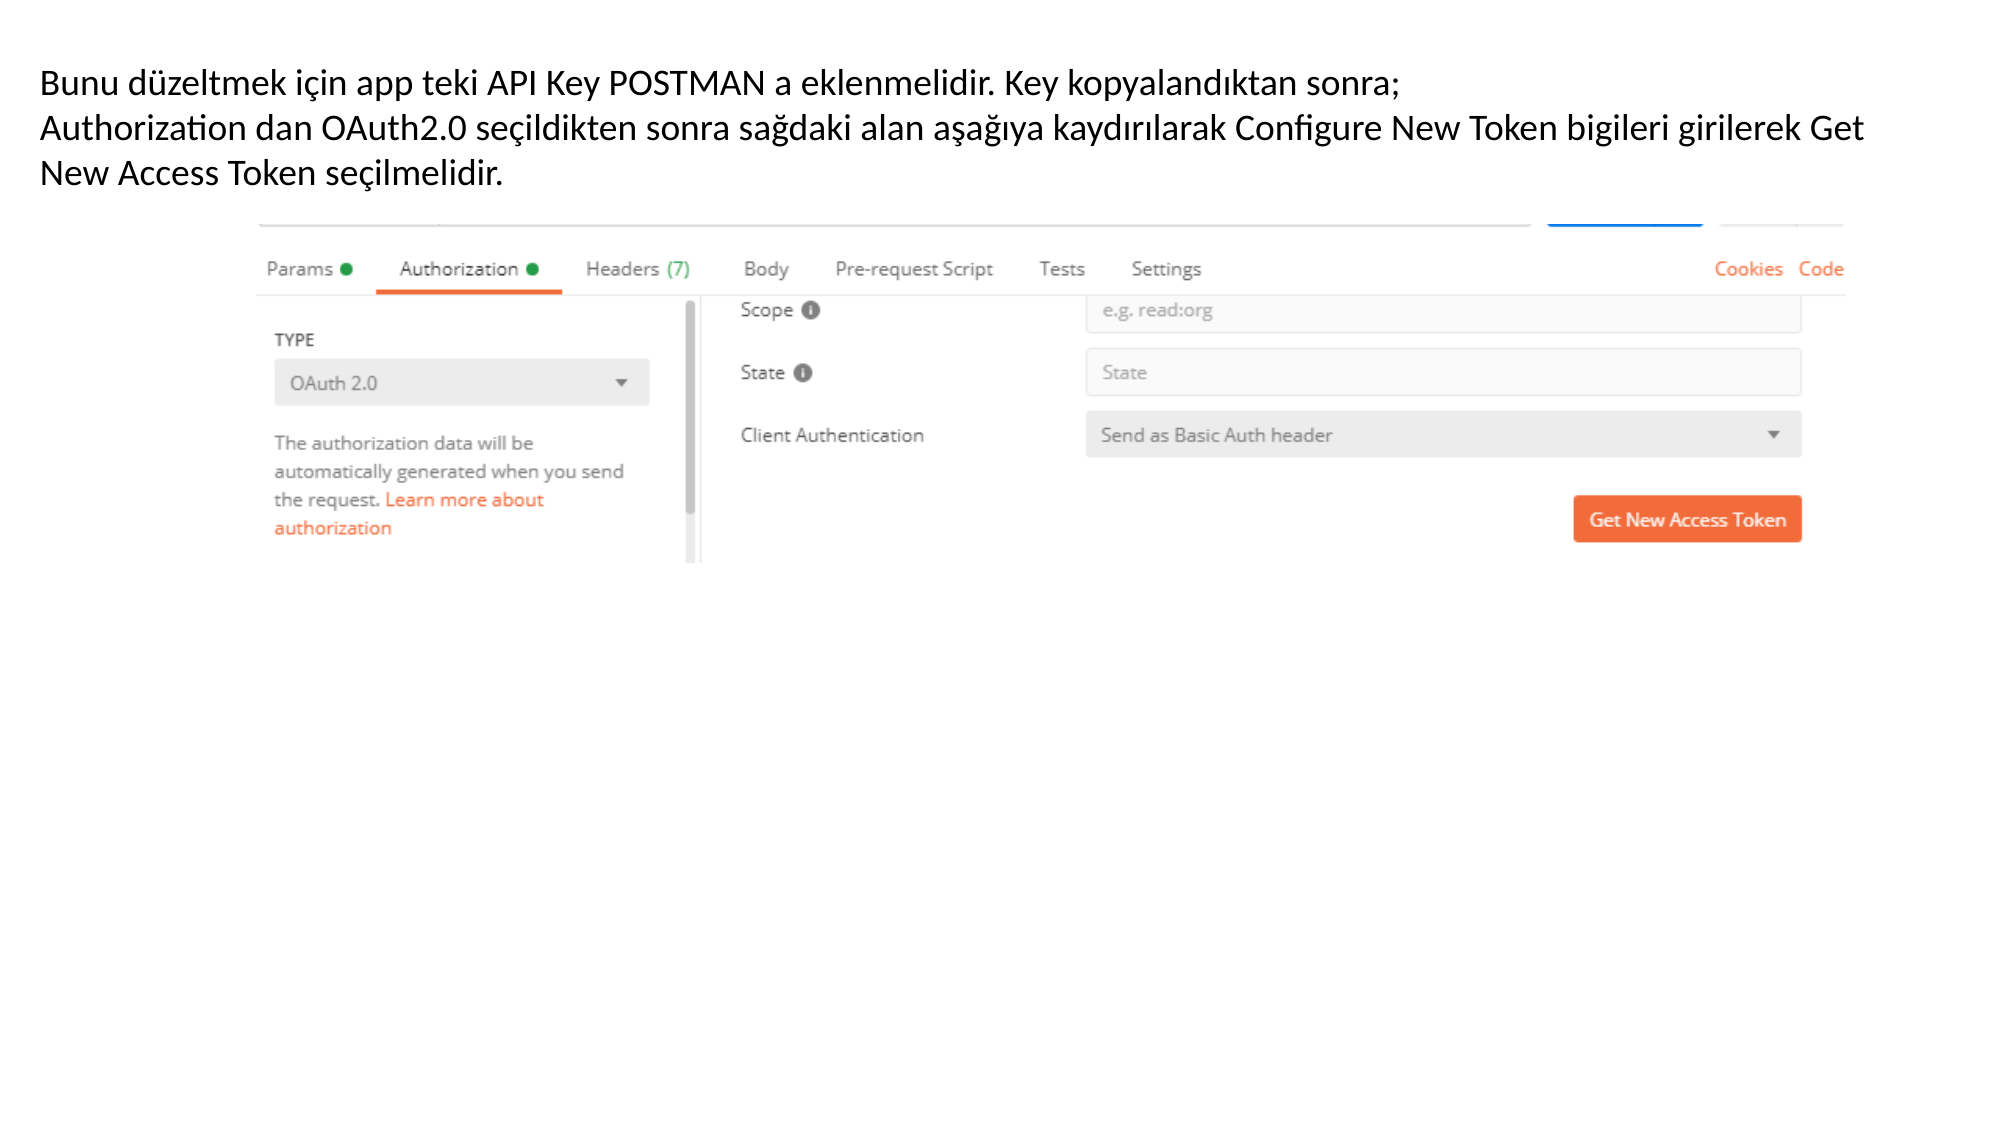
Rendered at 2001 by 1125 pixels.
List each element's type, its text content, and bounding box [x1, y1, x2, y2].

text_box Bunu düzeltmek için app teki API Key POSTMAN a eklenmelidir. Key kopyalandıktan sonra; Authorization dan OAuth2.0 seçildikten sonra sağdaki alan aşağıya kaydırılarak Configure New Token bigileri girilerek Get New Access Token seçilmelidir. [25, 50, 1937, 201]
picture [256, 224, 1846, 563]
